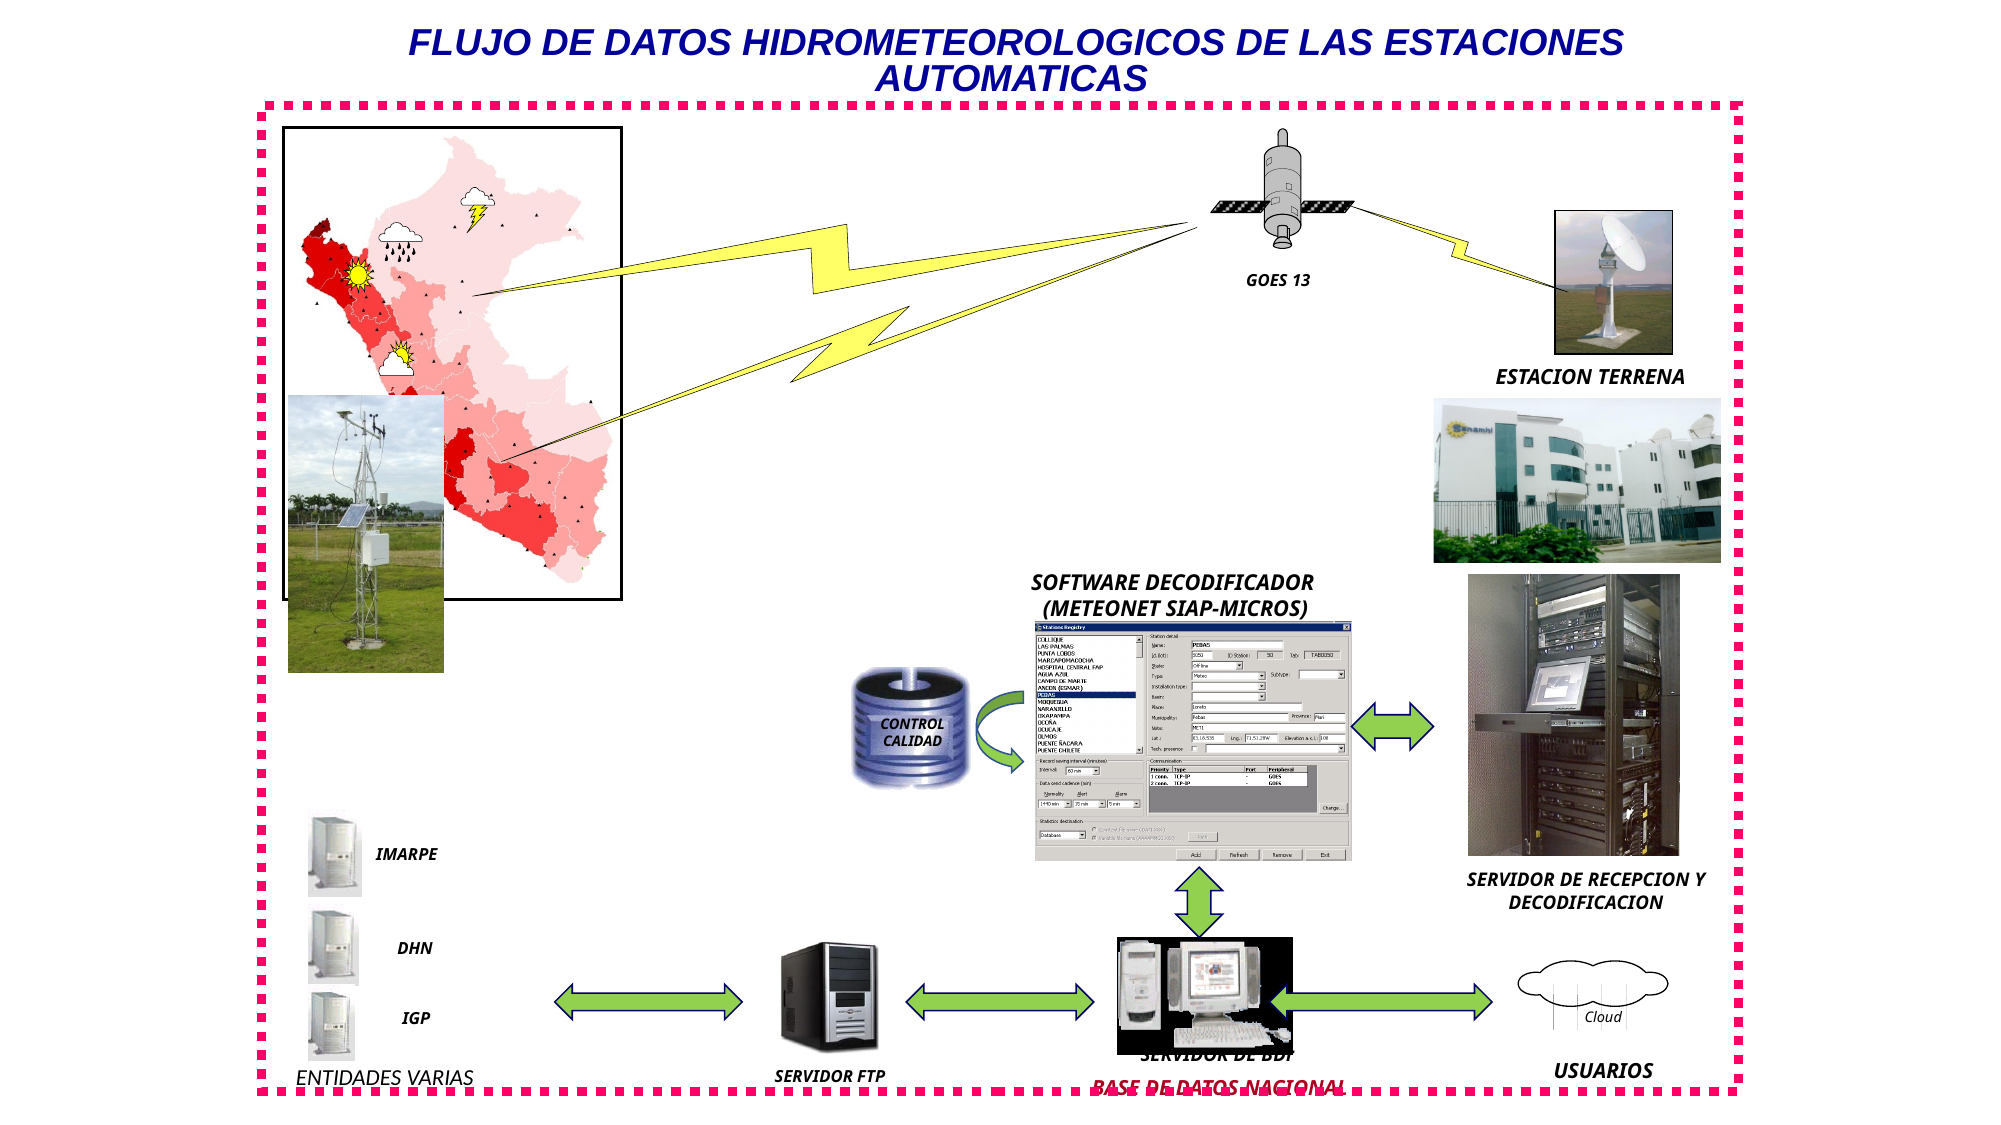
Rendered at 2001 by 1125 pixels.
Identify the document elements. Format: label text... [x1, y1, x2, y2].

text_box [620, 222, 1188, 295]
text_box [553, 981, 744, 1023]
picture [1555, 211, 1672, 354]
text_box [1355, 207, 1555, 289]
text_box [1173, 865, 1226, 937]
text_box [1293, 981, 1494, 1023]
picture [308, 808, 362, 897]
text_box [620, 227, 1197, 420]
text_box [1352, 700, 1436, 753]
picture [777, 937, 879, 1055]
text_box BASE DE DATOS NACIONAL [988, 1092, 1446, 1100]
text_box [261, 105, 1739, 1092]
text_box [976, 690, 1025, 775]
picture [847, 667, 976, 800]
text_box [343, 257, 374, 294]
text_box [460, 187, 495, 234]
picture [308, 902, 359, 1061]
picture [1433, 398, 1721, 563]
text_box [378, 222, 423, 262]
text_box ENTIDADES VARIAS [281, 1055, 490, 1098]
text_box SOFTWARE DECODIFICADOR (METEONET SIAP-MICROS) [999, 560, 1352, 629]
picture [284, 128, 620, 673]
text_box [378, 339, 415, 376]
text_box [904, 981, 1096, 1023]
text_box SERVIDOR FTP [774, 1065, 886, 1086]
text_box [1117, 937, 1293, 1055]
picture [1468, 574, 1680, 856]
picture [1035, 621, 1352, 861]
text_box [1553, 984, 1627, 1030]
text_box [1210, 128, 1355, 249]
text_box FLUJO DE DATOS HIDROMETEOROLOGICOS DE LAS ESTACIONES AUTOMATICAS [279, 18, 1745, 107]
